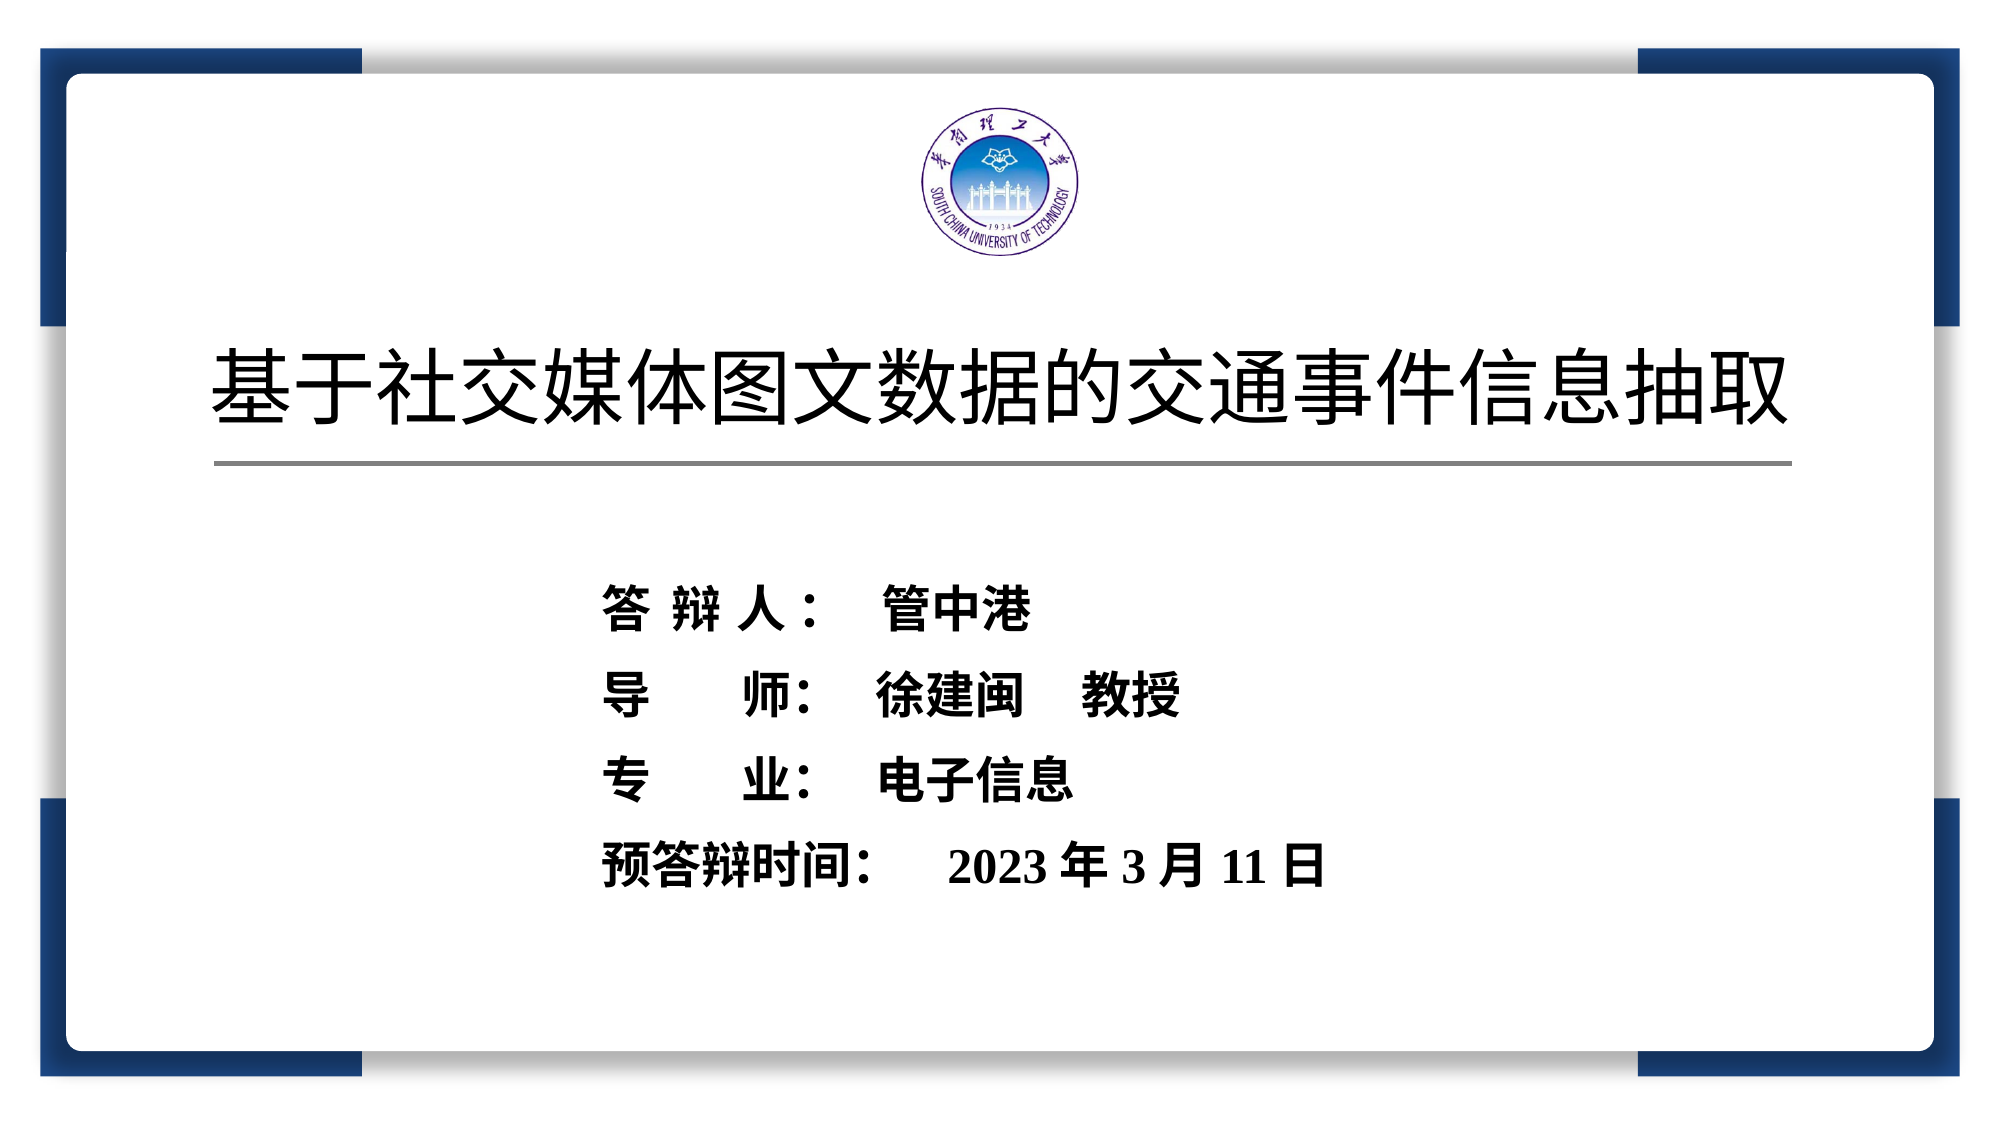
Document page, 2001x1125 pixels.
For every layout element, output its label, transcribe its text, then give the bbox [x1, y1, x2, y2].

text_box [1949, 47, 1961, 58]
text_box [65, 72, 1936, 1053]
slide_number 40 [40, 48, 363, 327]
text_box 基于社交媒体图文数据的交通事件信息抽取 [66, 277, 1934, 443]
text_box 请各位老师批评指正！ [1637, 797, 1961, 1077]
picture [921, 107, 1079, 256]
text_box 答 辩 人 ： 管中港 导 师： 徐建闽 教授 专 业： 电子信息 预答辩时间： 2023年3月11日 [586, 552, 1414, 902]
text_box [1951, 1067, 1961, 1077]
text_box [39, 47, 52, 60]
text_box [39, 1064, 50, 1077]
